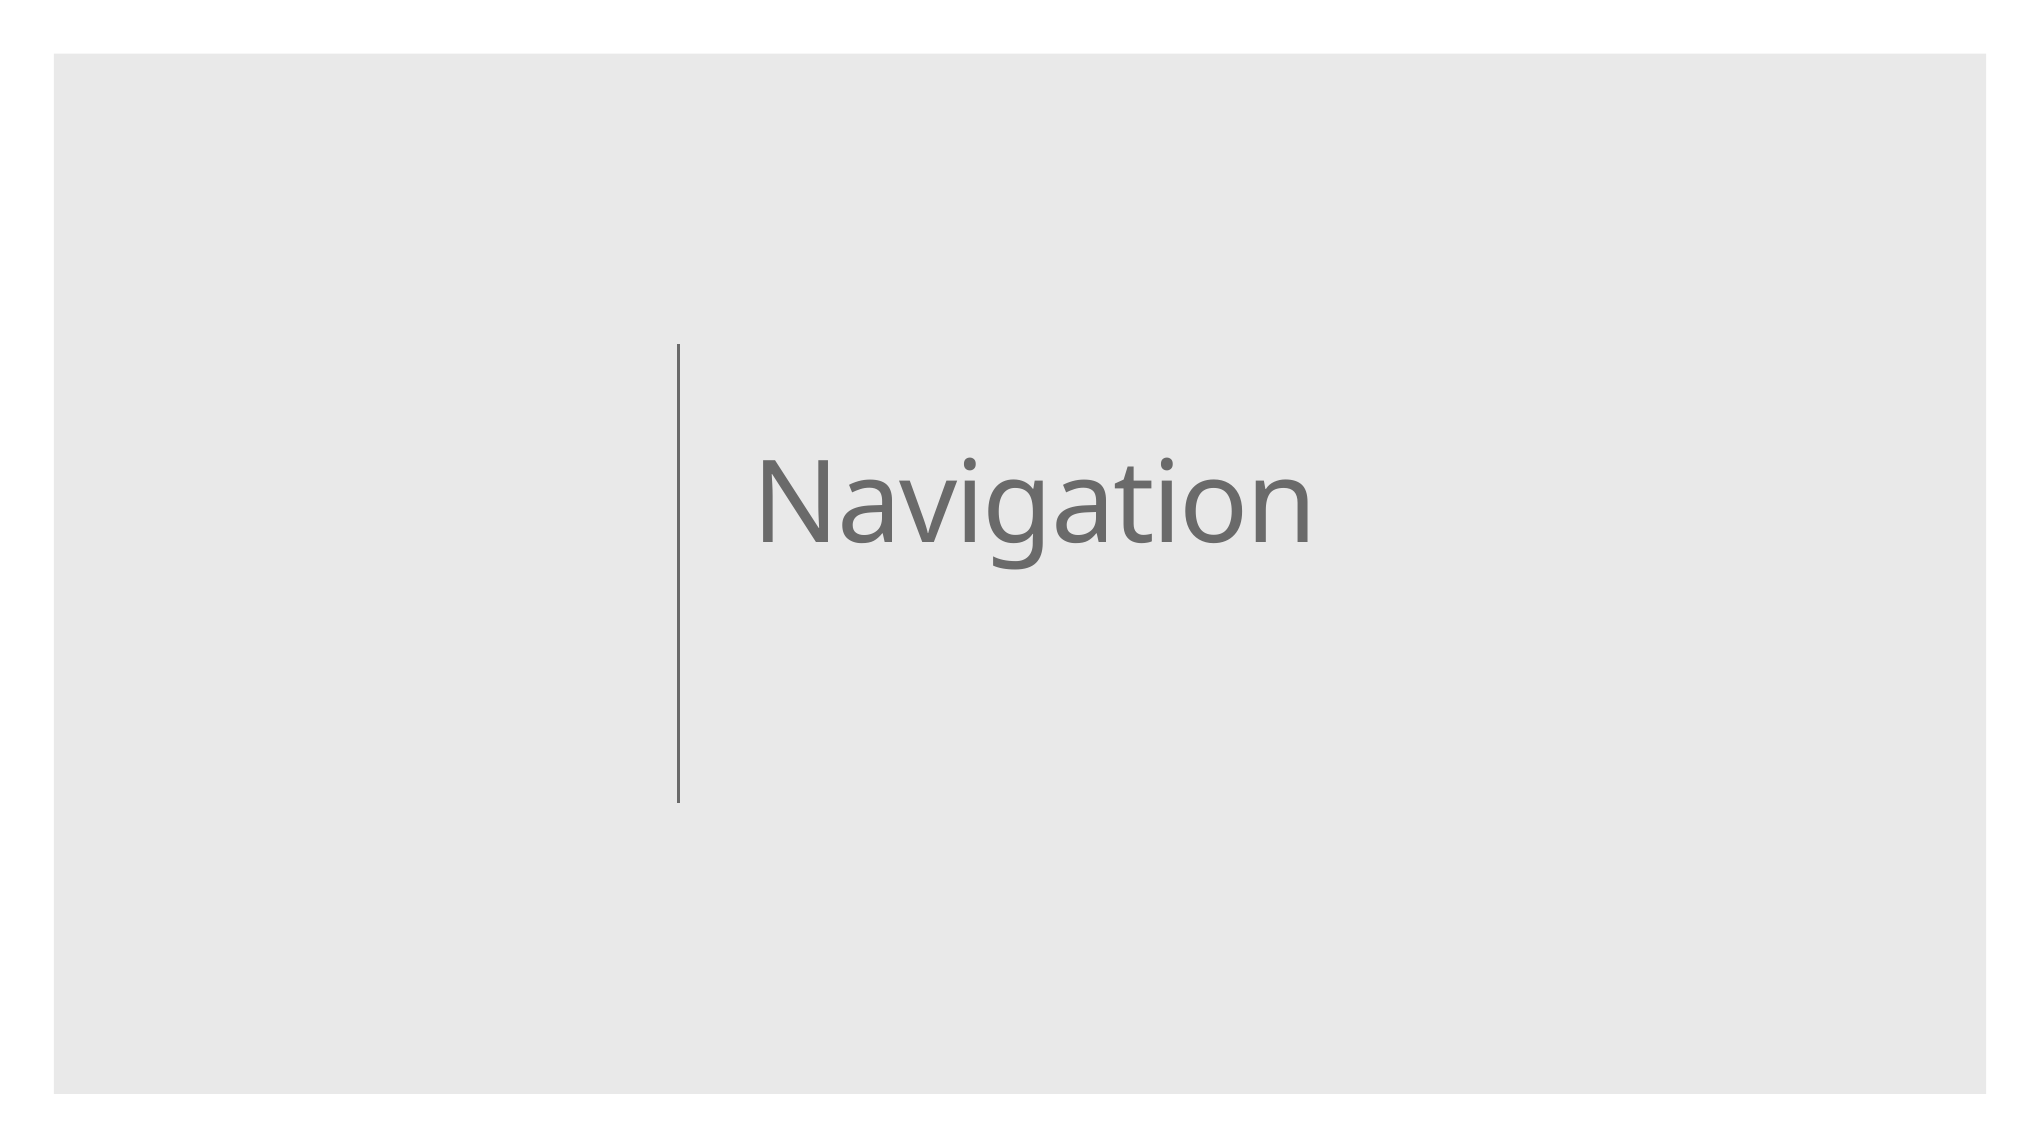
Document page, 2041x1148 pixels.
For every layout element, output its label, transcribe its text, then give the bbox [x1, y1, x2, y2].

title Navigation [737, 223, 1870, 924]
text_box [53, 53, 1987, 1095]
